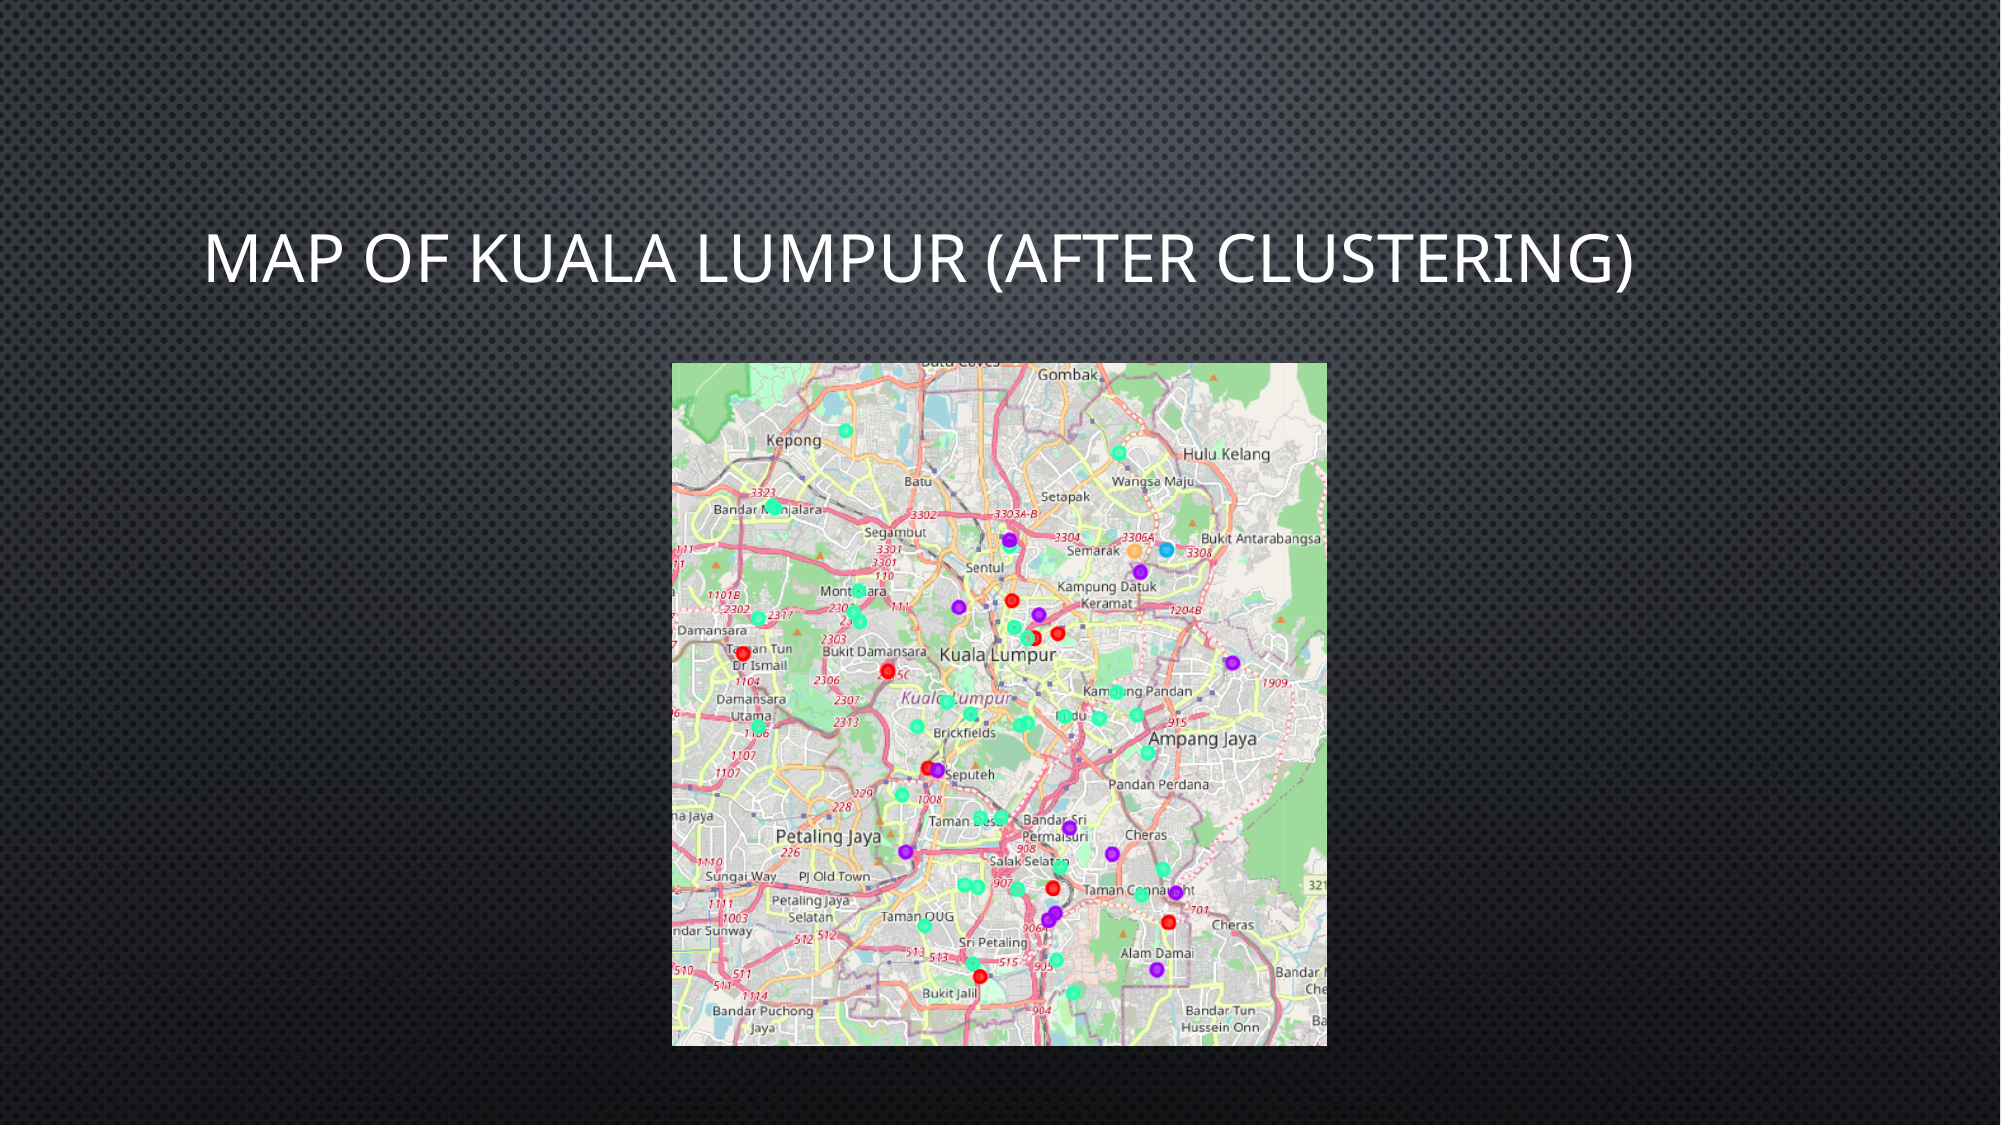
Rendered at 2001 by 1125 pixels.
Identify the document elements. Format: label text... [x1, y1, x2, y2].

title Map of Kuala Lumpur (After Clustering) [187, 99, 1813, 413]
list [672, 363, 1327, 1046]
